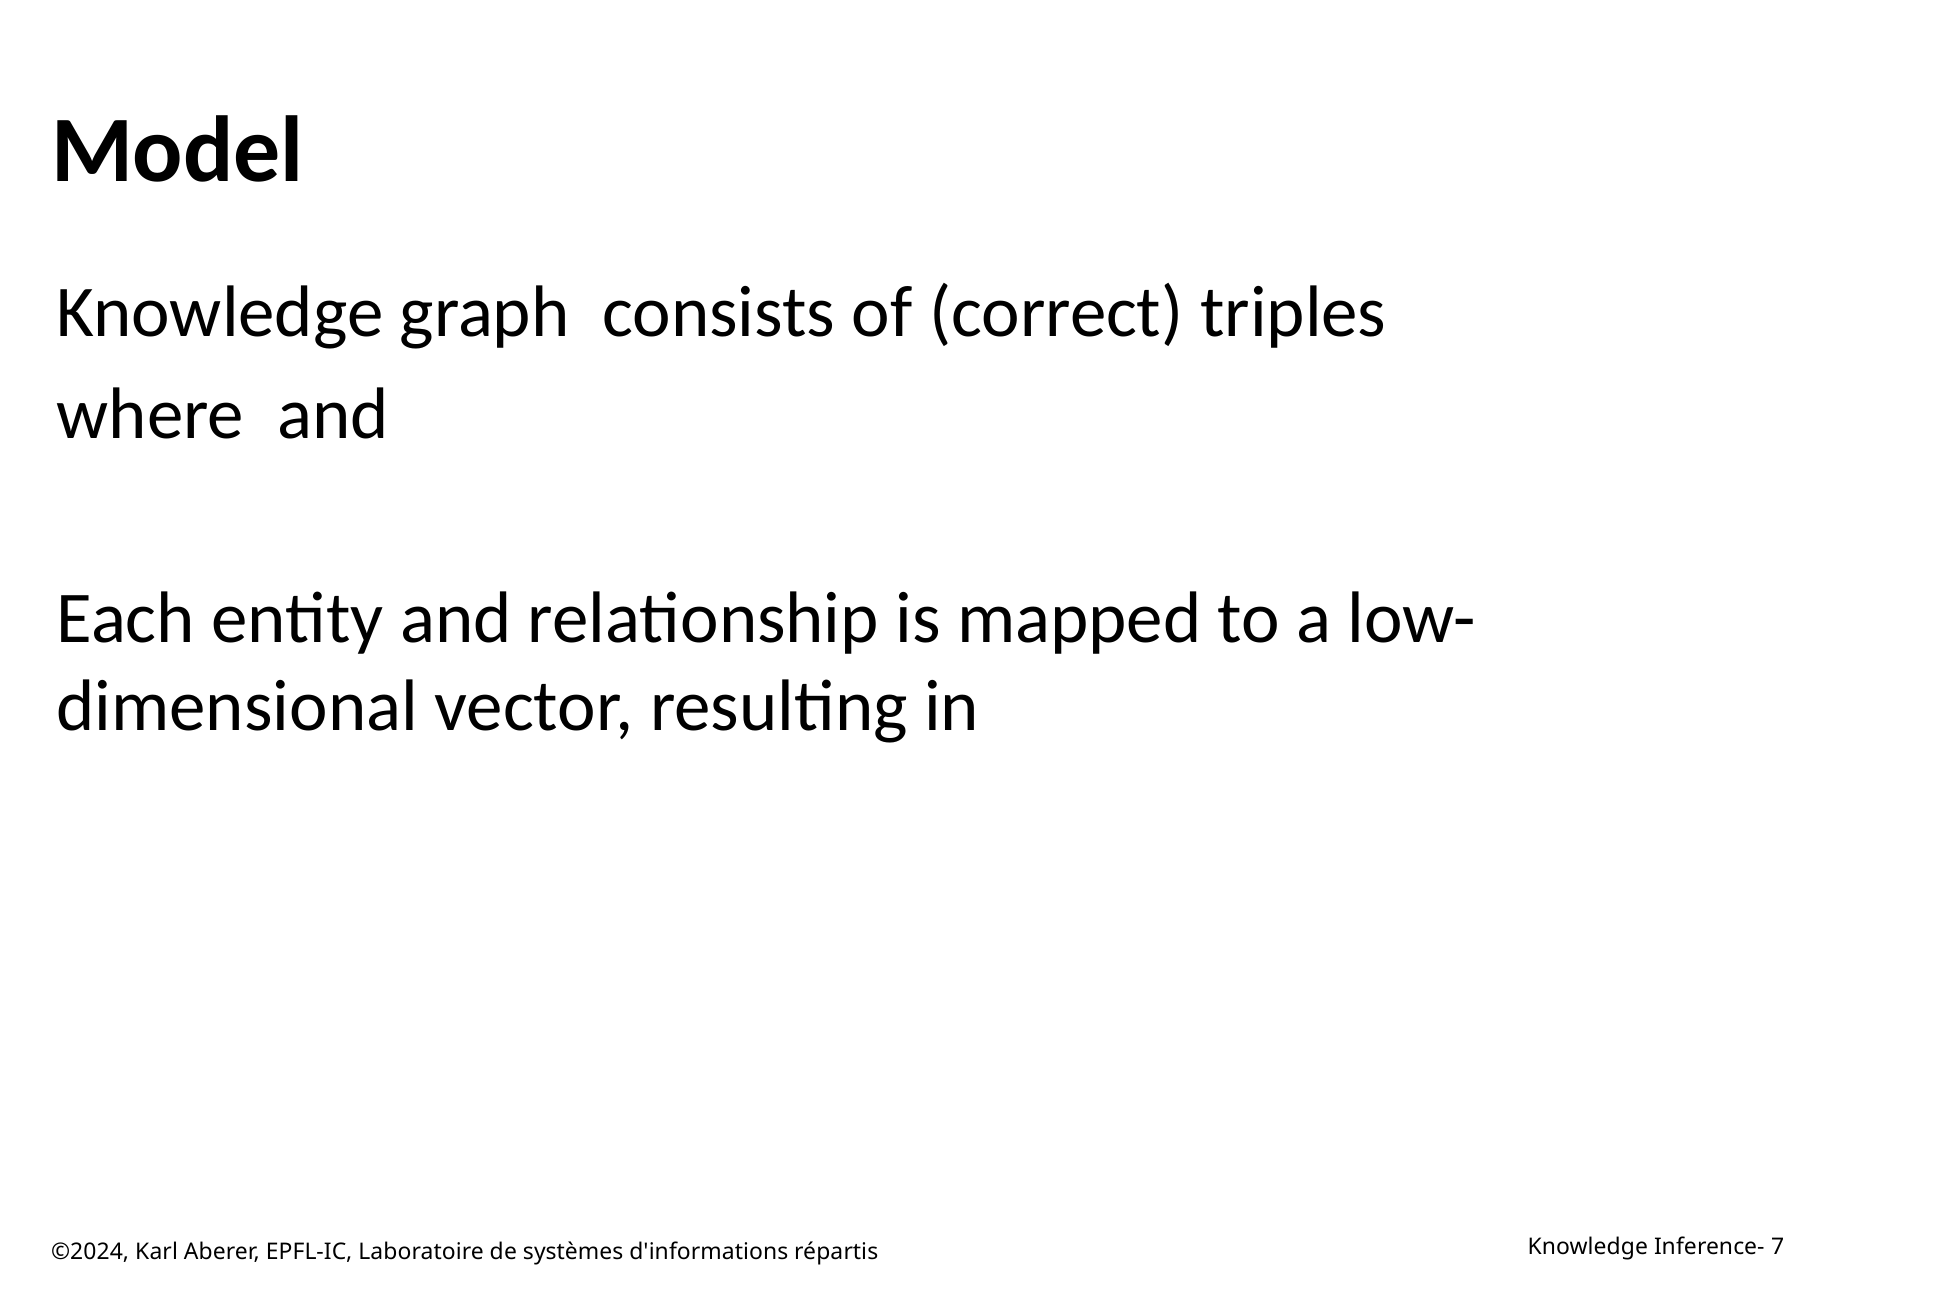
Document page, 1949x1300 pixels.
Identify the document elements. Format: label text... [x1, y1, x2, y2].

footer ©2024, Karl Aberer, EPFL-IC, Laboratoire de systèmes d'informations répartis [32, 1227, 1284, 1271]
title Model [32, 57, 1803, 232]
